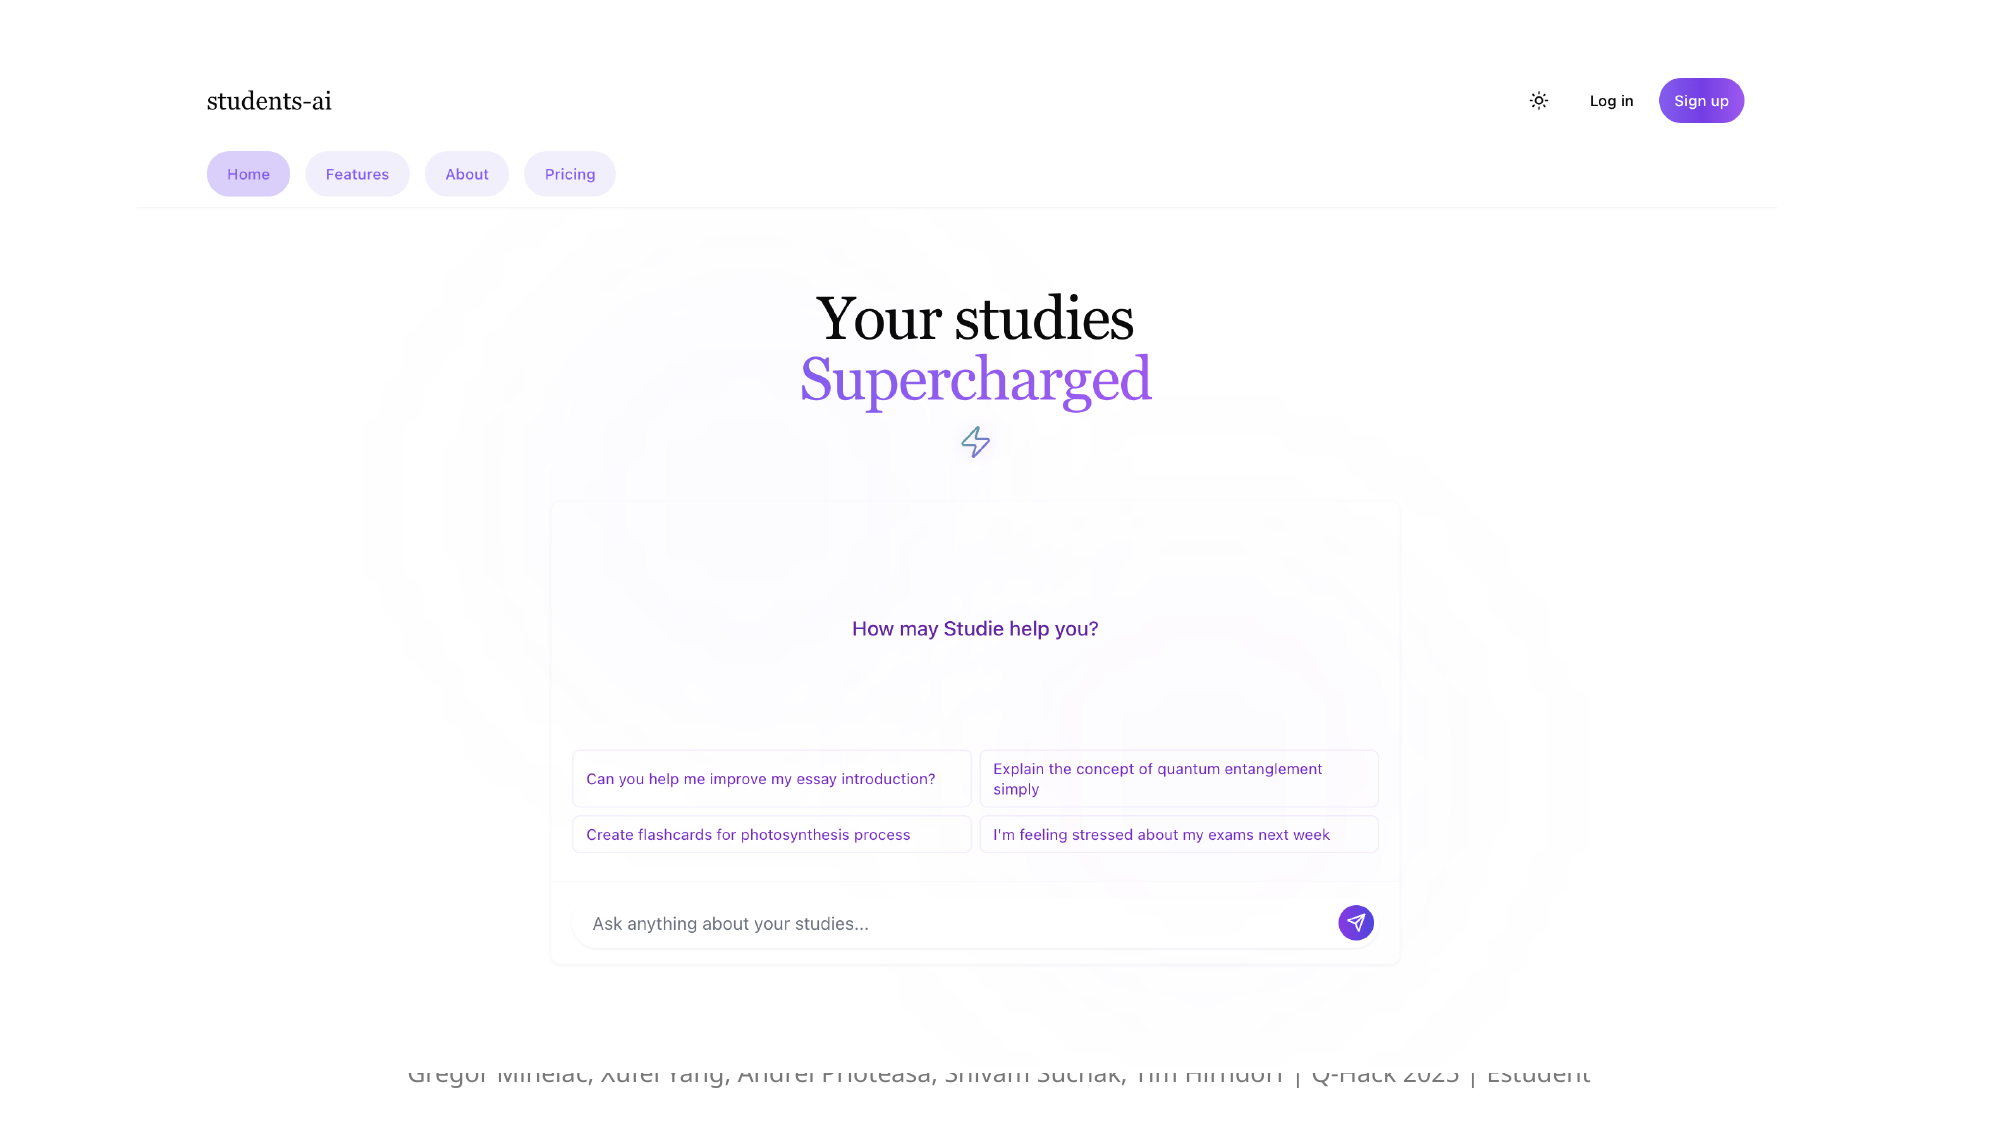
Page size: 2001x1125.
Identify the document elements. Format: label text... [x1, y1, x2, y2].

text_box Gregor Mihelac, Xufei Yang, Andrei Prioteasa, Shivam Suchak, Tim Hirndorf | Q-Hack 2025 | Estudent [0, 1042, 2000, 1103]
picture [136, 66, 1777, 1074]
